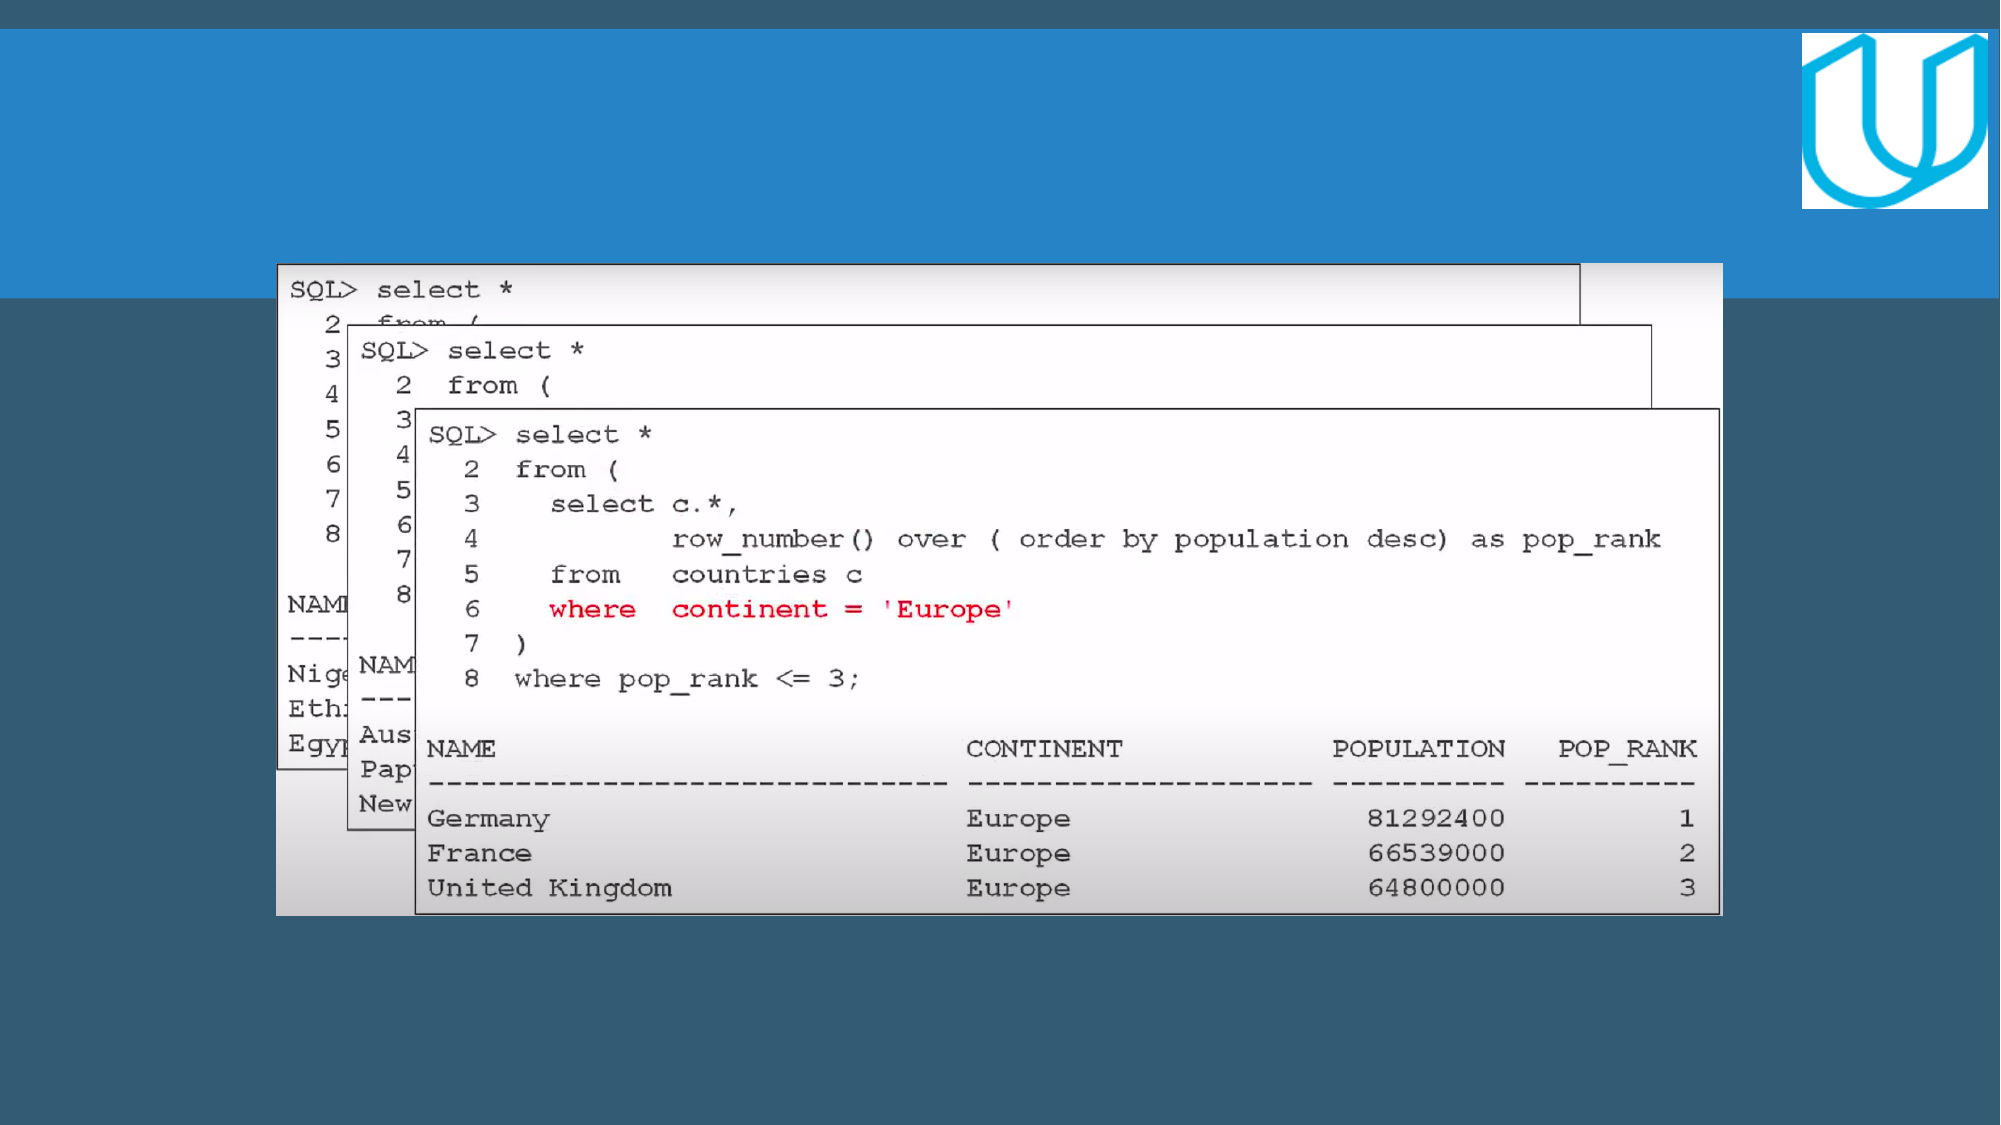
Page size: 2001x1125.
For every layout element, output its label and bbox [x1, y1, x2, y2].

picture [1900, 175, 1911, 189]
picture [1932, 48, 1973, 166]
picture [1802, 33, 1988, 167]
text_box [99, 44, 1900, 233]
picture [276, 262, 1723, 916]
picture [1900, 124, 1988, 209]
